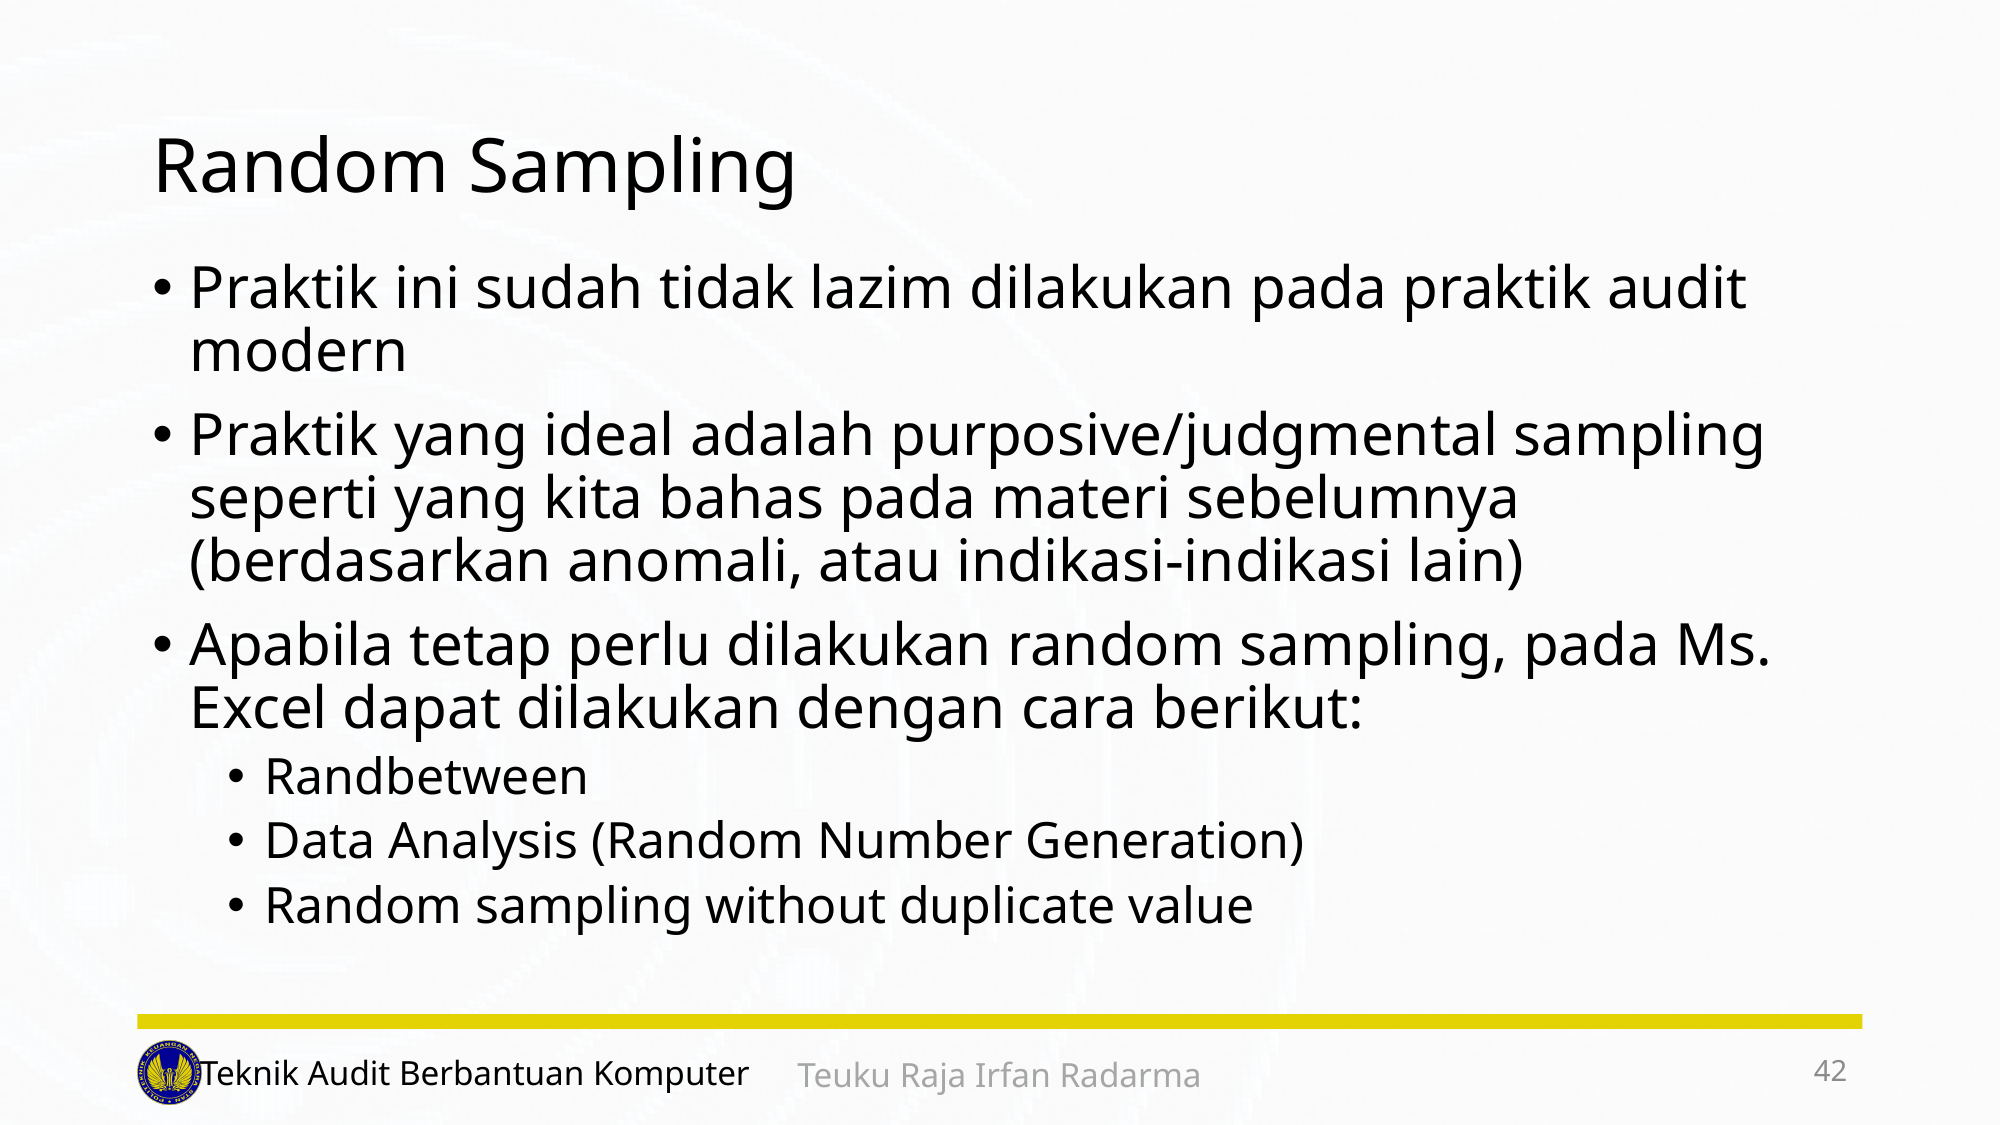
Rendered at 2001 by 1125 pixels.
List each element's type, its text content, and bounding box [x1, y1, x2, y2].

slide_number 42 [1412, 1042, 1863, 1103]
title Random Sampling [137, 59, 1863, 251]
list Praktik ini sudah tidak lazim dilakukan pada praktik audit modern Praktik yang ideal adalah purposive/judgmental sampling seperti yang kita bahas pada materi sebelumnya (berdasarkan anomali, atau indikasi-indikasi lain) Apabila tetap perlu dilakukan random sampling, pada Ms. Excel dapat dilakukan dengan cara berikut: Randbetween Data Analysis (Random Number Generation) Random sampling without duplicate value [137, 251, 1863, 965]
picture [137, 1040, 202, 1105]
